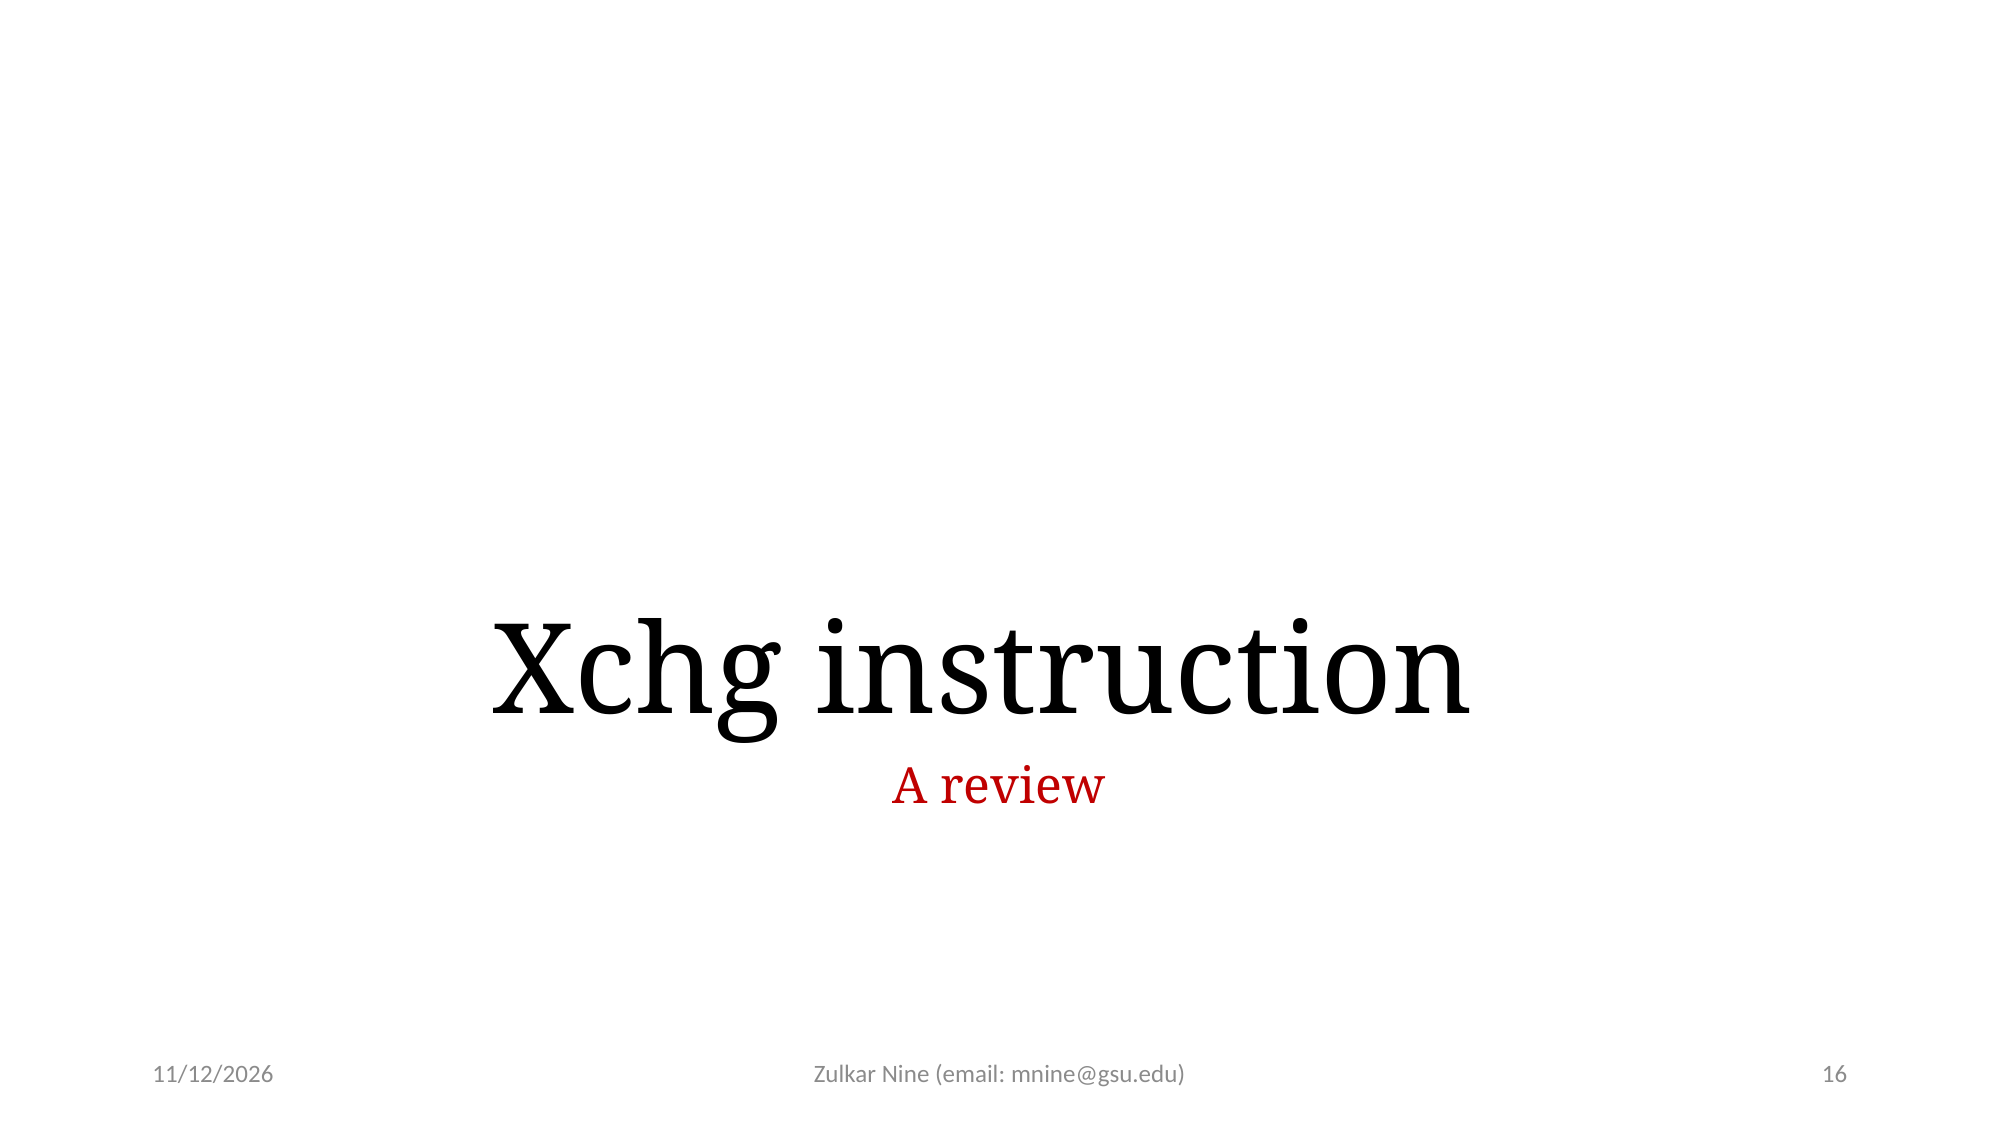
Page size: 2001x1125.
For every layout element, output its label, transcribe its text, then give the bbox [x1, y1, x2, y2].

slide_number 16 [1412, 1042, 1863, 1103]
footer Zulkar Nine (email: mnine@gsu.edu) [662, 1042, 1338, 1103]
title Xchg instruction [136, 280, 1862, 749]
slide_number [137, 1042, 588, 1103]
list A review [136, 752, 1862, 999]
